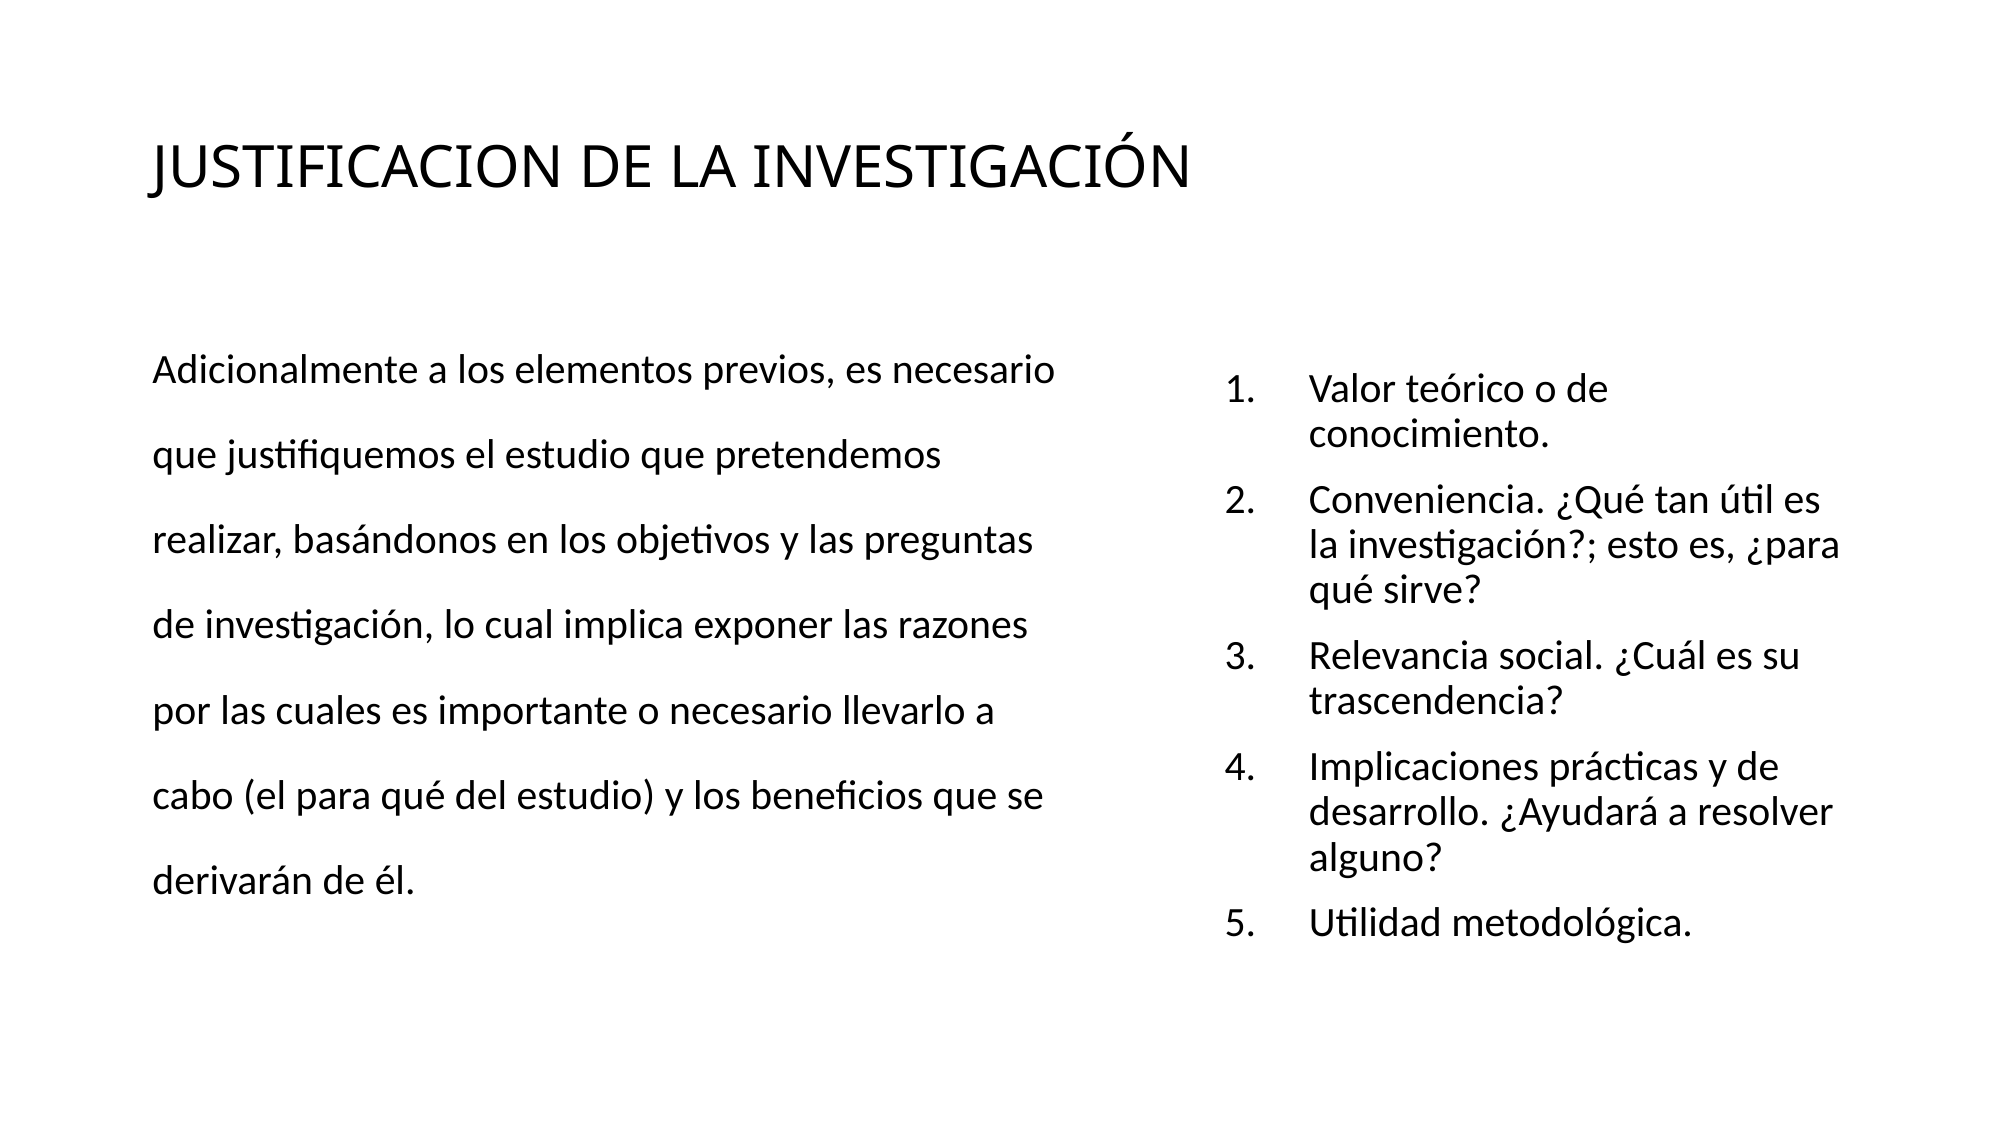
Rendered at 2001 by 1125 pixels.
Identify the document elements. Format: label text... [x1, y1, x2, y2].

list Valor teórico o de conocimiento. Conveniencia. ¿Qué tan útil es la investigación?; esto es, ¿para qué sirve? Relevancia social. ¿Cuál es su trascendencia? Implicaciones prácticas y de desarrollo. ¿Ayudará a resolver alguno? Utilidad metodológica. [1209, 299, 1863, 1014]
list Adicionalmente a los elementos previos, es necesario que justifiquemos el estudio que pretendemos realizar, basándonos en los objetivos y las preguntas de investigación, lo cual implica exponer las razones por las cuales es importante o necesario llevarlo a cabo (el para qué del estudio) y los beneficios que se derivarán de él. [137, 299, 1098, 1014]
title JUSTIFICACION DE LA INVESTIGACIÓN [137, 59, 1863, 278]
